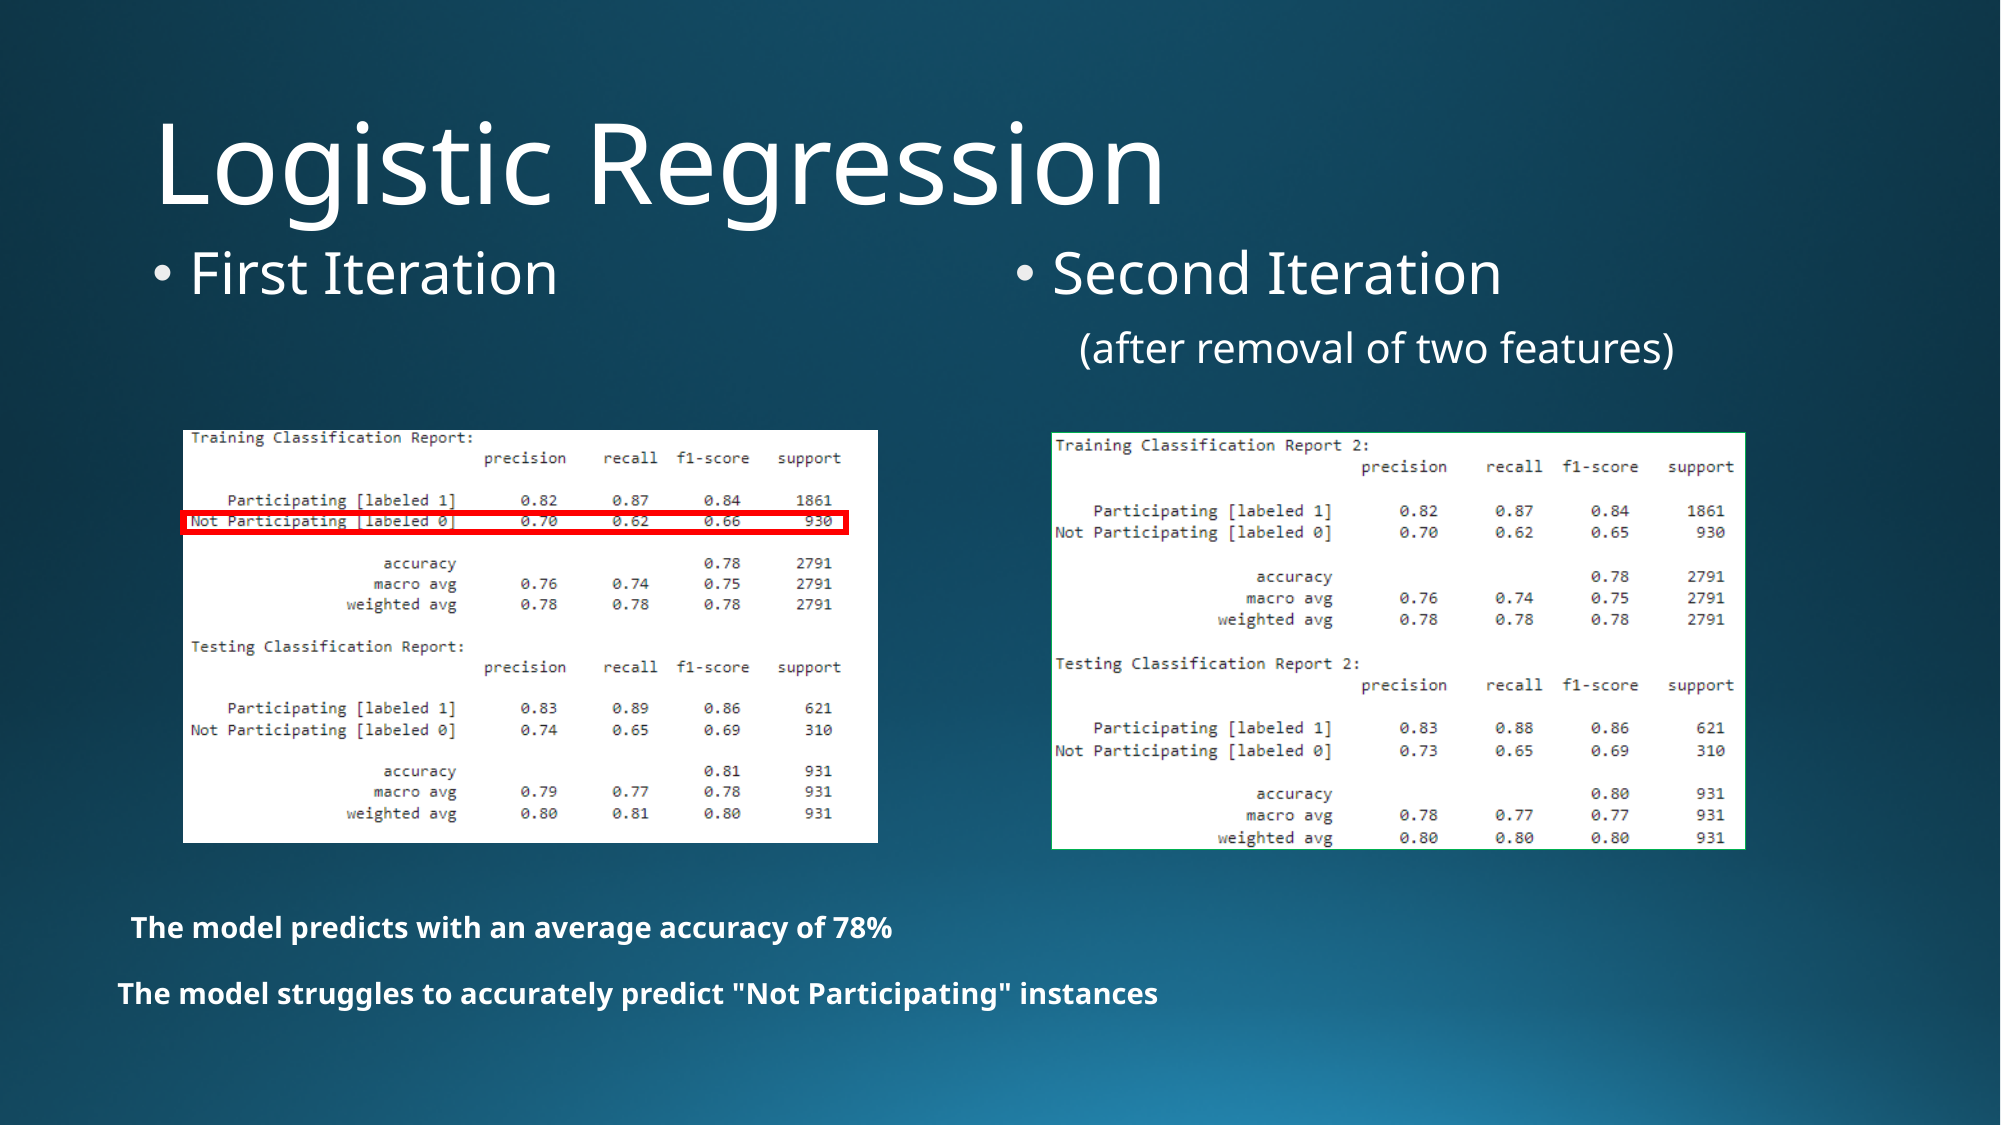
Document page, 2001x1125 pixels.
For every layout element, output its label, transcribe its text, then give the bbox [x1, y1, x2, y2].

list Second Iteration (after removal of two features) [999, 236, 1850, 314]
text_box The model predicts with an average accuracy of 78% [115, 901, 908, 952]
text_box The model struggles to accurately predict "Not Participating" instances [102, 968, 1175, 1018]
list First Iteration [137, 236, 988, 314]
title Logistic Regression [137, 59, 1863, 278]
picture [0, 0, 2001, 1125]
